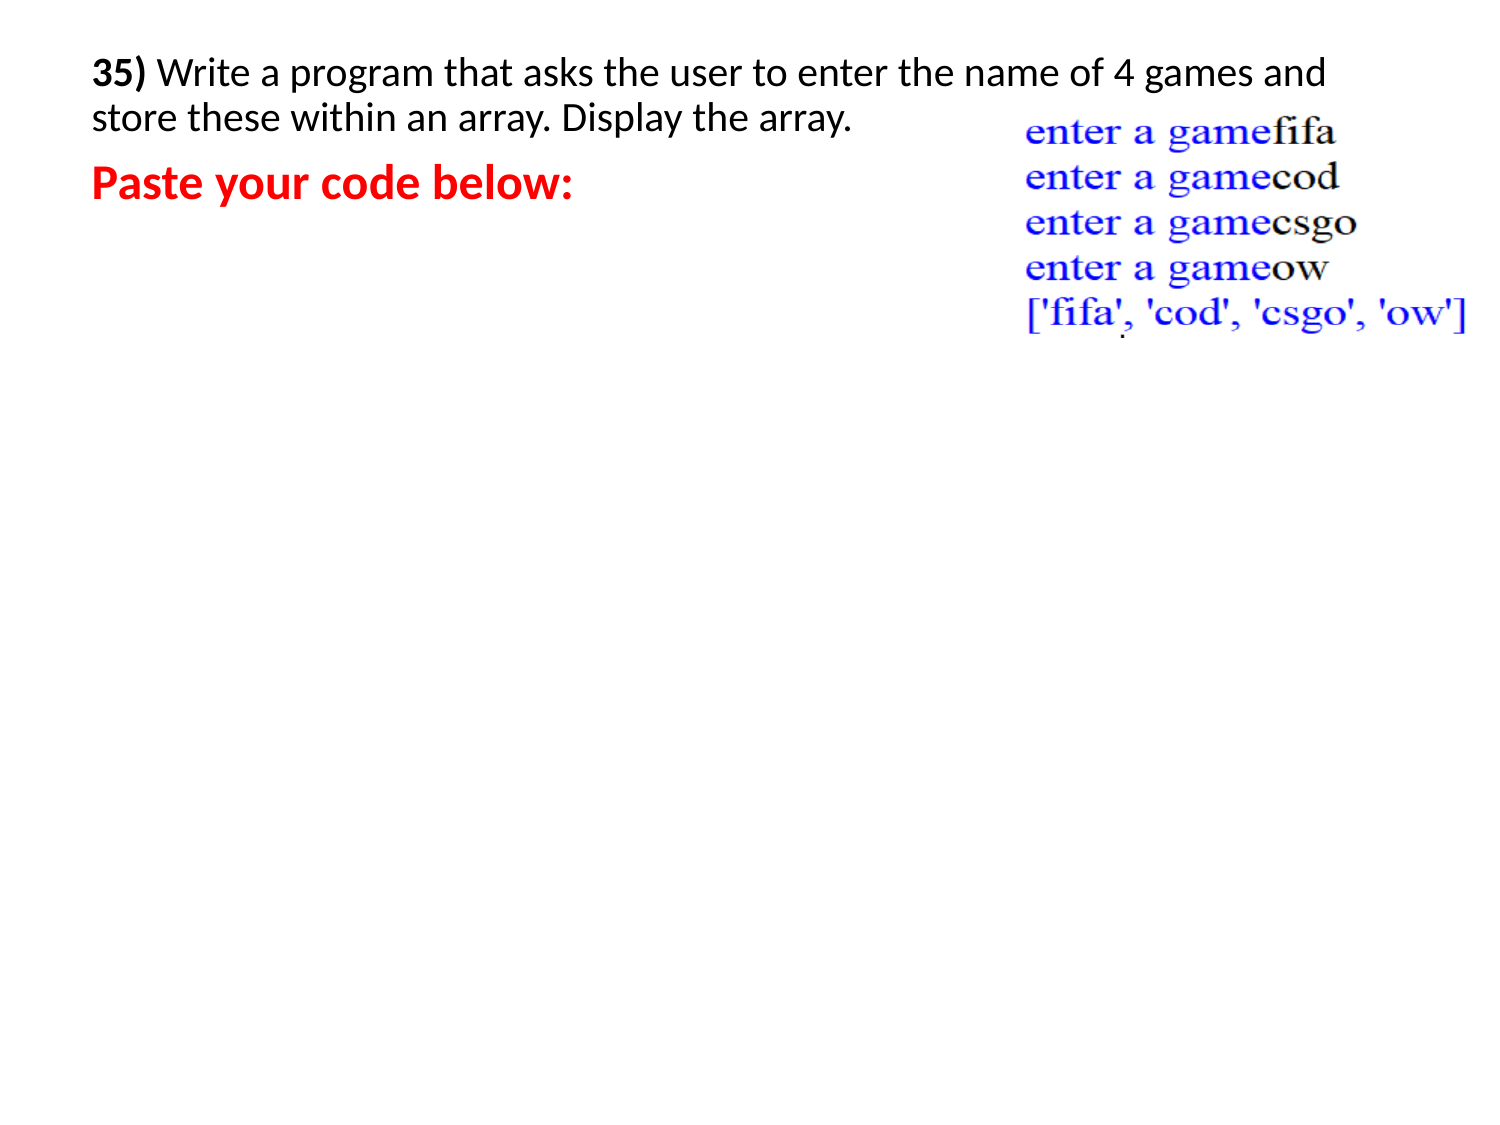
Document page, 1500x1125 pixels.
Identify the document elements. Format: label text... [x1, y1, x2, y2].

list 35) Write a program that asks the user to enter the name of 4 games and store these within an array. Display the array. Paste your code below: [76, 42, 1427, 786]
picture [1021, 113, 1471, 338]
